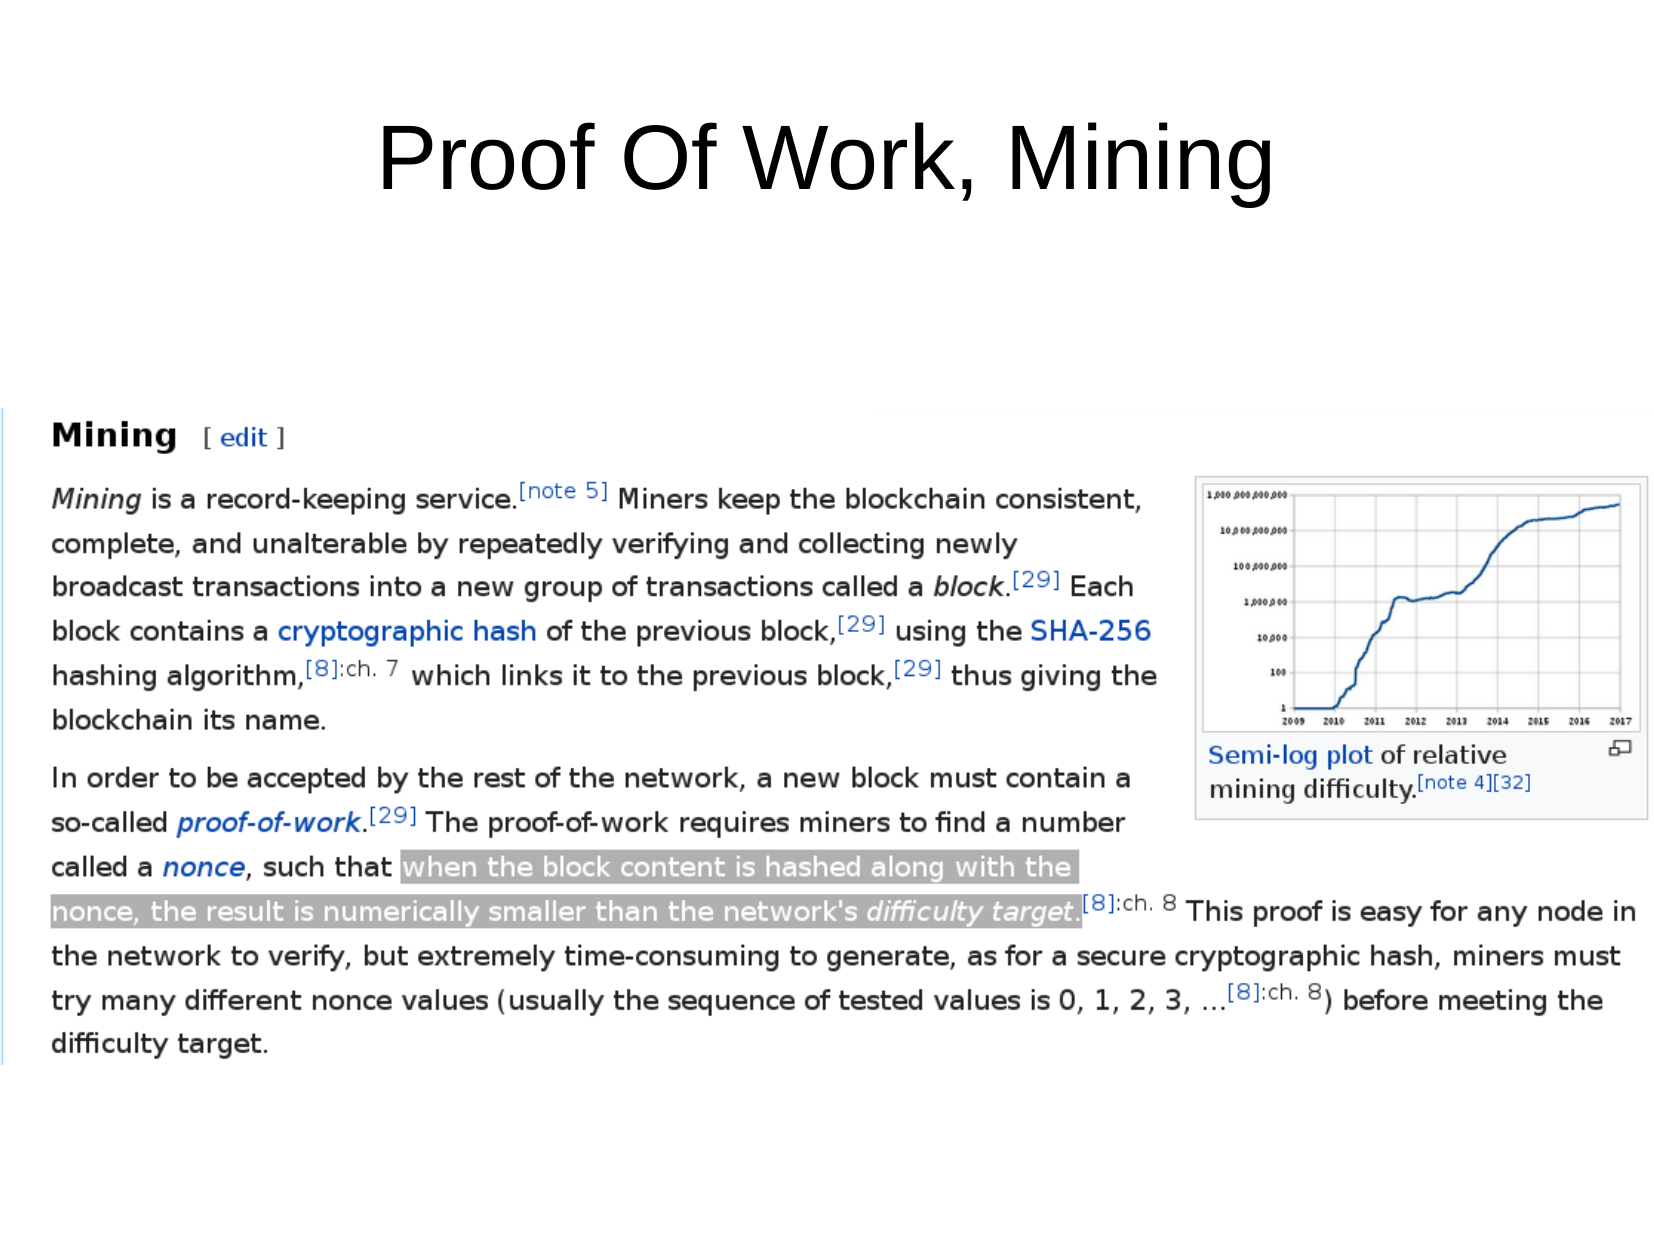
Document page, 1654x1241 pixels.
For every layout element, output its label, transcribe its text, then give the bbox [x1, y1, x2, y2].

picture [0, 408, 1653, 1065]
title Proof Of Work, Mining [82, 49, 1571, 257]
